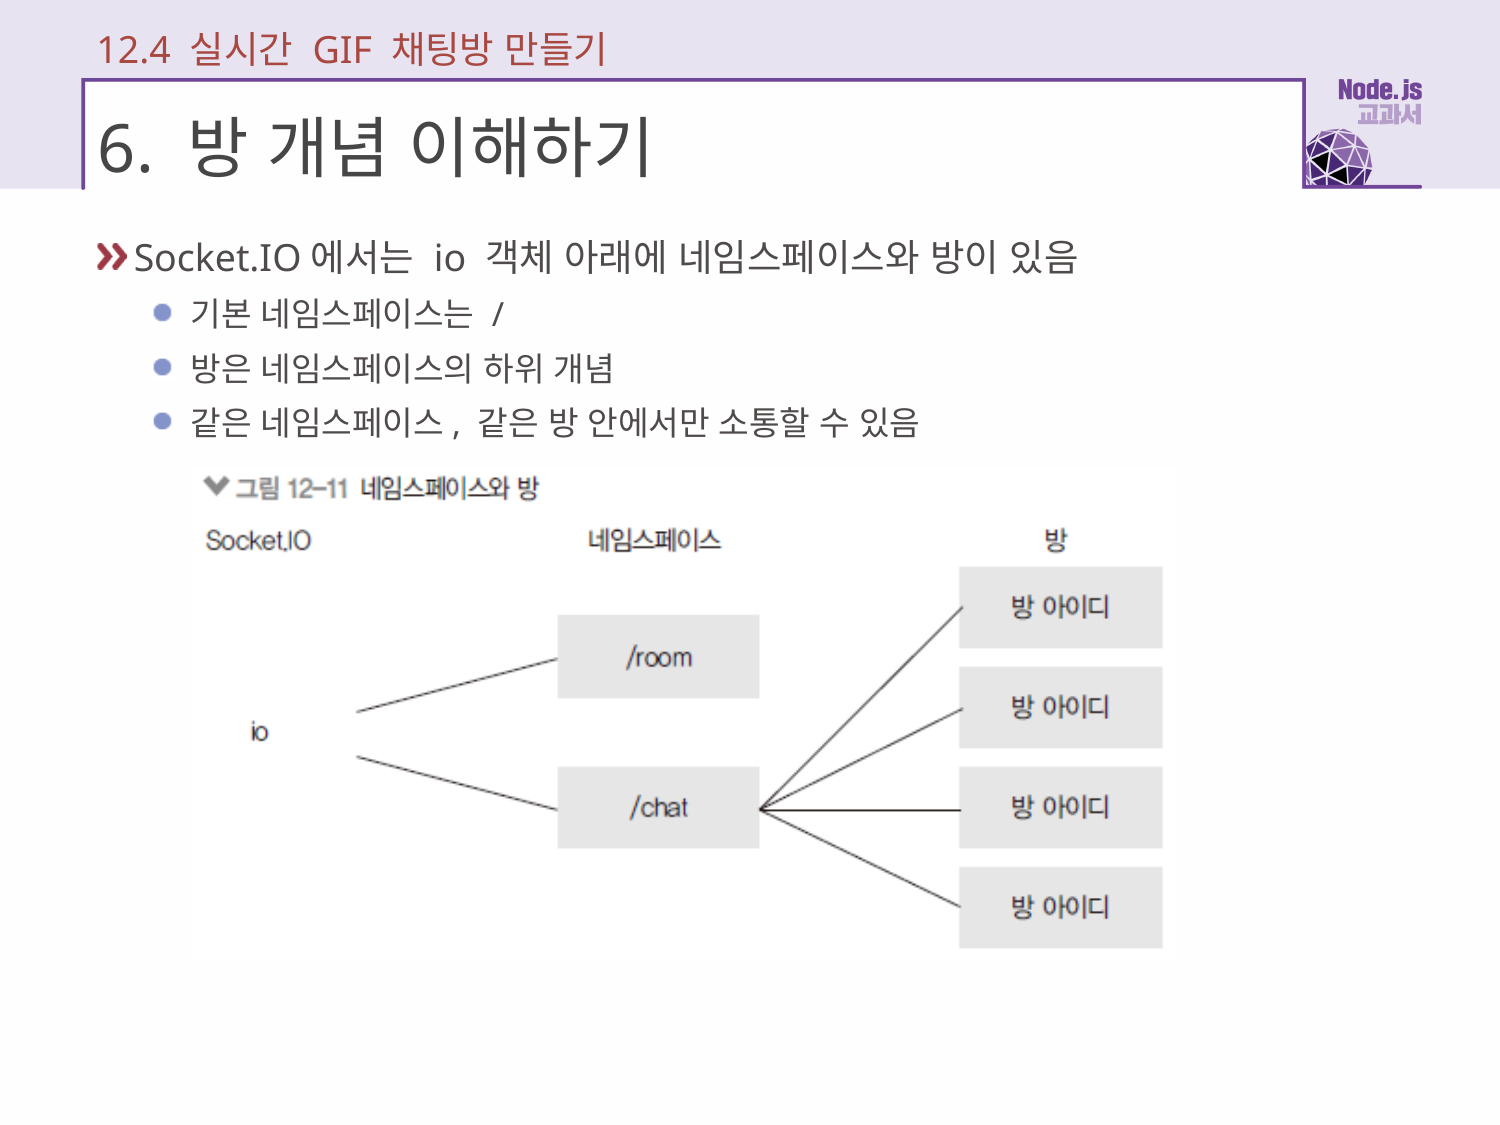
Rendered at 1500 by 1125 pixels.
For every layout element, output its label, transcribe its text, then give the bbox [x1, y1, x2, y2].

text_box 12.4 실시간 GIF 채팅방 만들기 [81, 14, 807, 62]
list Socket.IO에서는 io 객체 아래에 네임스페이스와 방이 있음 기본 네임스페이스는 / 방은 네임스페이스의 하위 개념 같은 네임스페이스, 같은 방 안에서만 소통할 수 있음 [81, 222, 1412, 1037]
title 6. 방 개념 이해하기 [82, 61, 1413, 193]
picture [0, 0, 1500, 1125]
